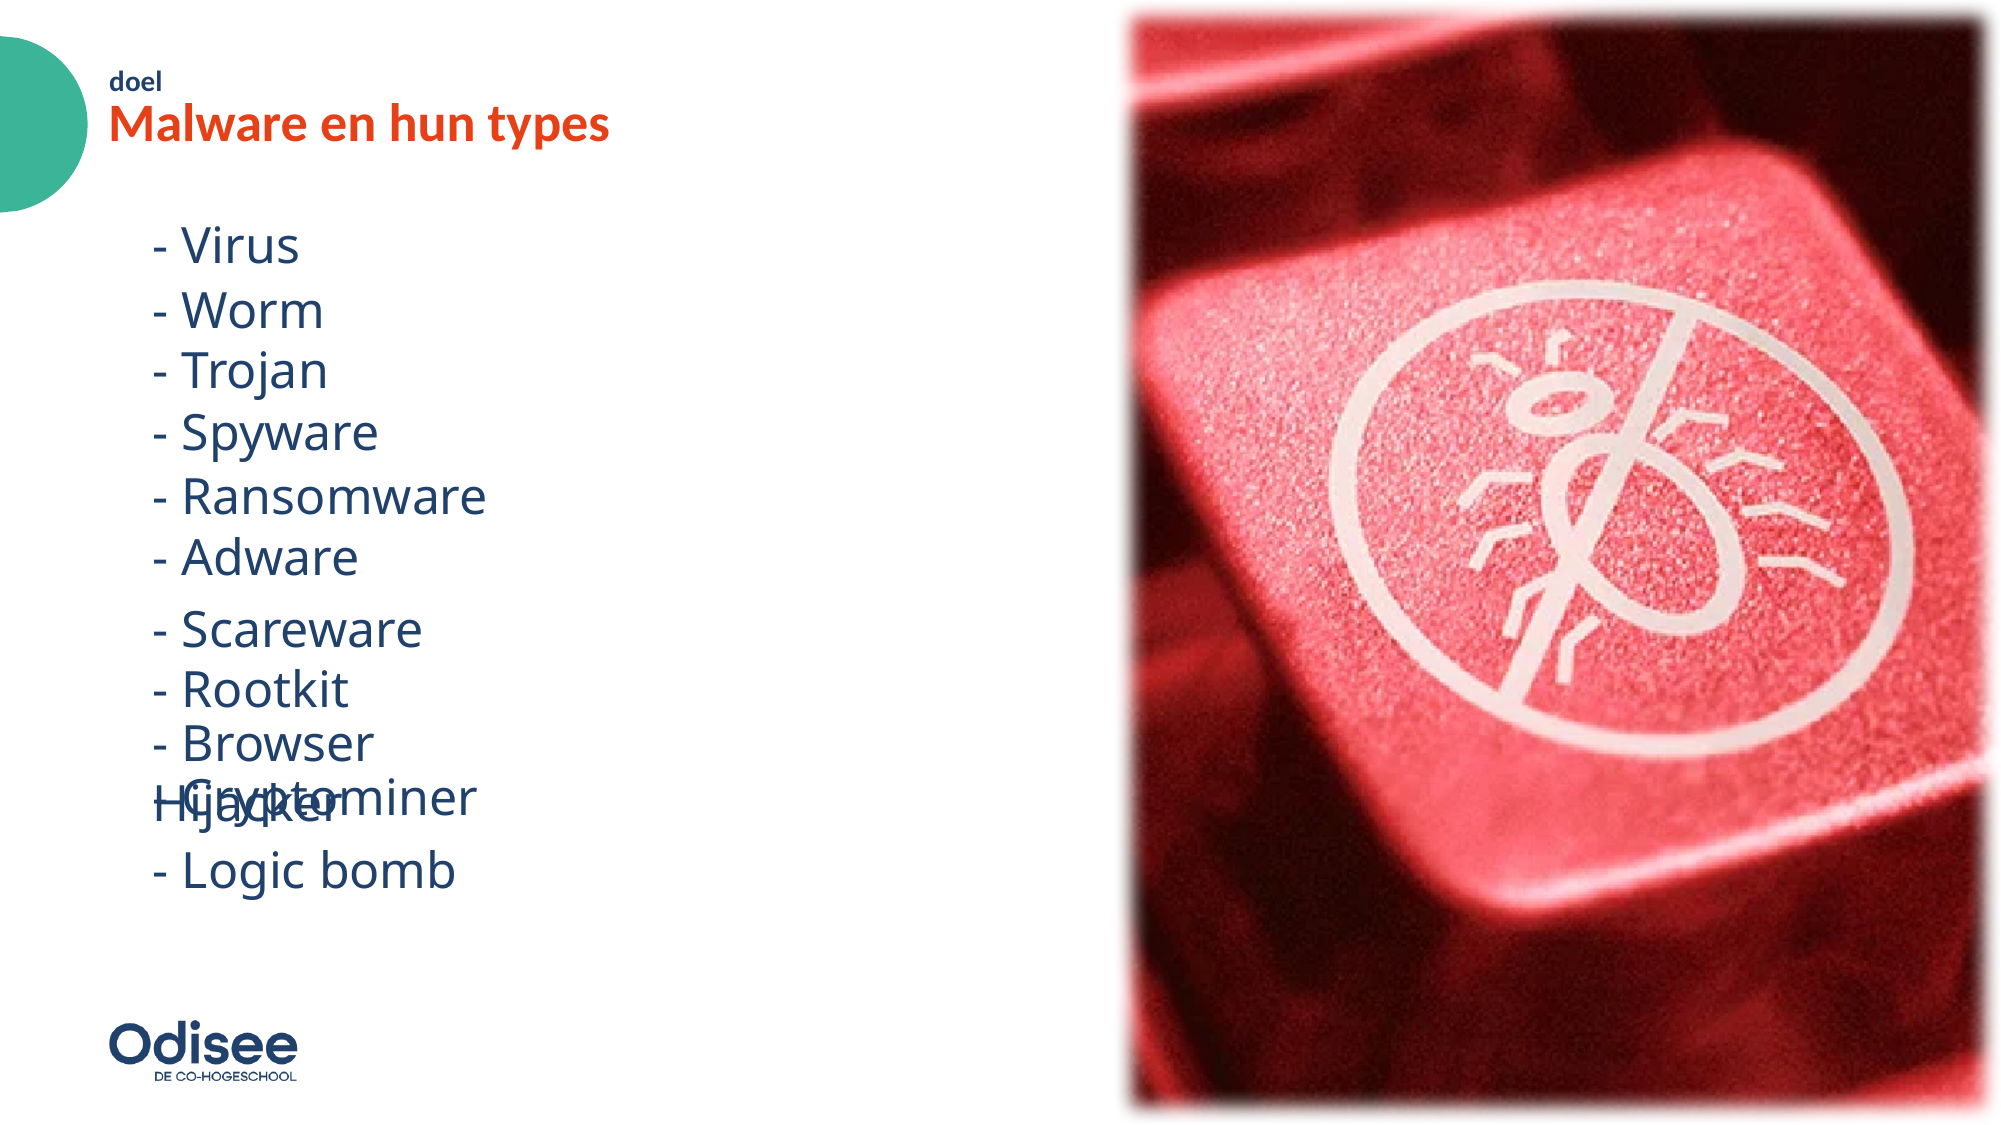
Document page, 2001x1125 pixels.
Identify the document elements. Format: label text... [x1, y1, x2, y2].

list doel [109, 37, 719, 98]
picture [108, 1020, 298, 1081]
text_box - Scareware [138, 589, 536, 650]
text_box - Virus [138, 205, 536, 270]
picture [1114, 0, 2000, 1125]
text_box - Trojan [138, 331, 536, 393]
text_box - Browser Hijacker [138, 704, 536, 758]
text_box - Ransomware [138, 457, 536, 517]
text_box - Adware [138, 517, 536, 589]
text_box - Spyware [138, 393, 536, 457]
text_box - Worm [138, 270, 536, 331]
text_box - Cryptominer [138, 758, 536, 831]
title Malware en hun types [108, 100, 1114, 213]
text_box - Logic bomb [138, 831, 536, 907]
text_box - Rootkit [138, 650, 536, 704]
